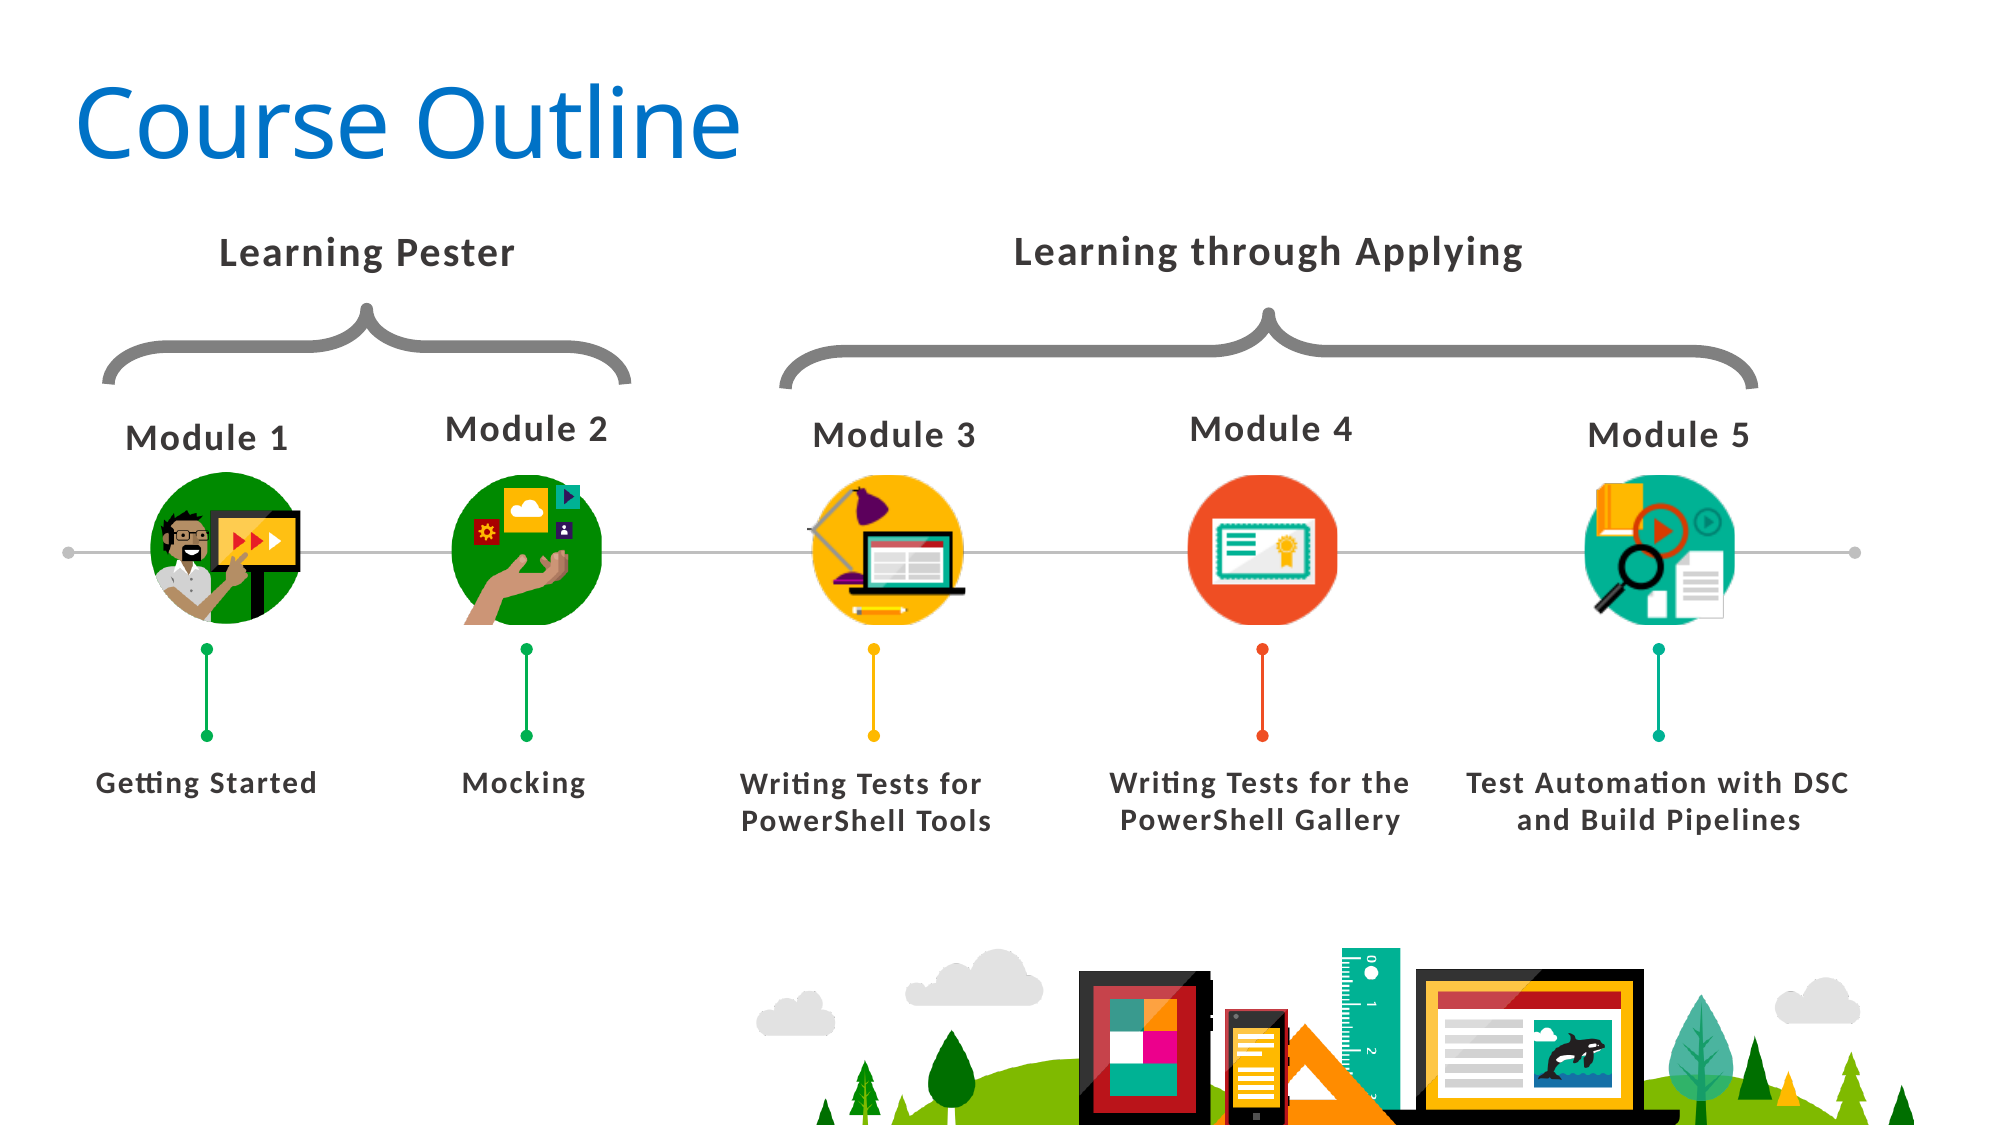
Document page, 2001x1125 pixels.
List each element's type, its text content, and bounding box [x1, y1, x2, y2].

text_box Module 4 [1174, 396, 1368, 457]
picture [806, 474, 966, 626]
text_box Writing Tests for the PowerShell Gallery [1072, 754, 1450, 845]
text_box Test Automation with DSC and Build Pipelines [1450, 754, 1869, 845]
text_box Learning through Applying [999, 216, 1539, 282]
picture [1584, 474, 1735, 626]
text_box Module 3 [797, 402, 991, 463]
text_box Mocking [364, 754, 682, 807]
text_box [784, 312, 1753, 389]
text_box Module 2 [430, 396, 624, 457]
text_box Getting Started [48, 754, 364, 807]
text_box Module 5 [1572, 402, 1766, 463]
text_box Module 1 [110, 405, 304, 466]
picture [1187, 474, 1338, 626]
text_box Writing Tests for PowerShell Tools [659, 755, 1073, 846]
text_box [107, 308, 626, 385]
picture [150, 472, 301, 628]
text_box Learning Pester [204, 217, 531, 283]
title Course Outline [58, 58, 1942, 206]
picture [451, 474, 602, 626]
